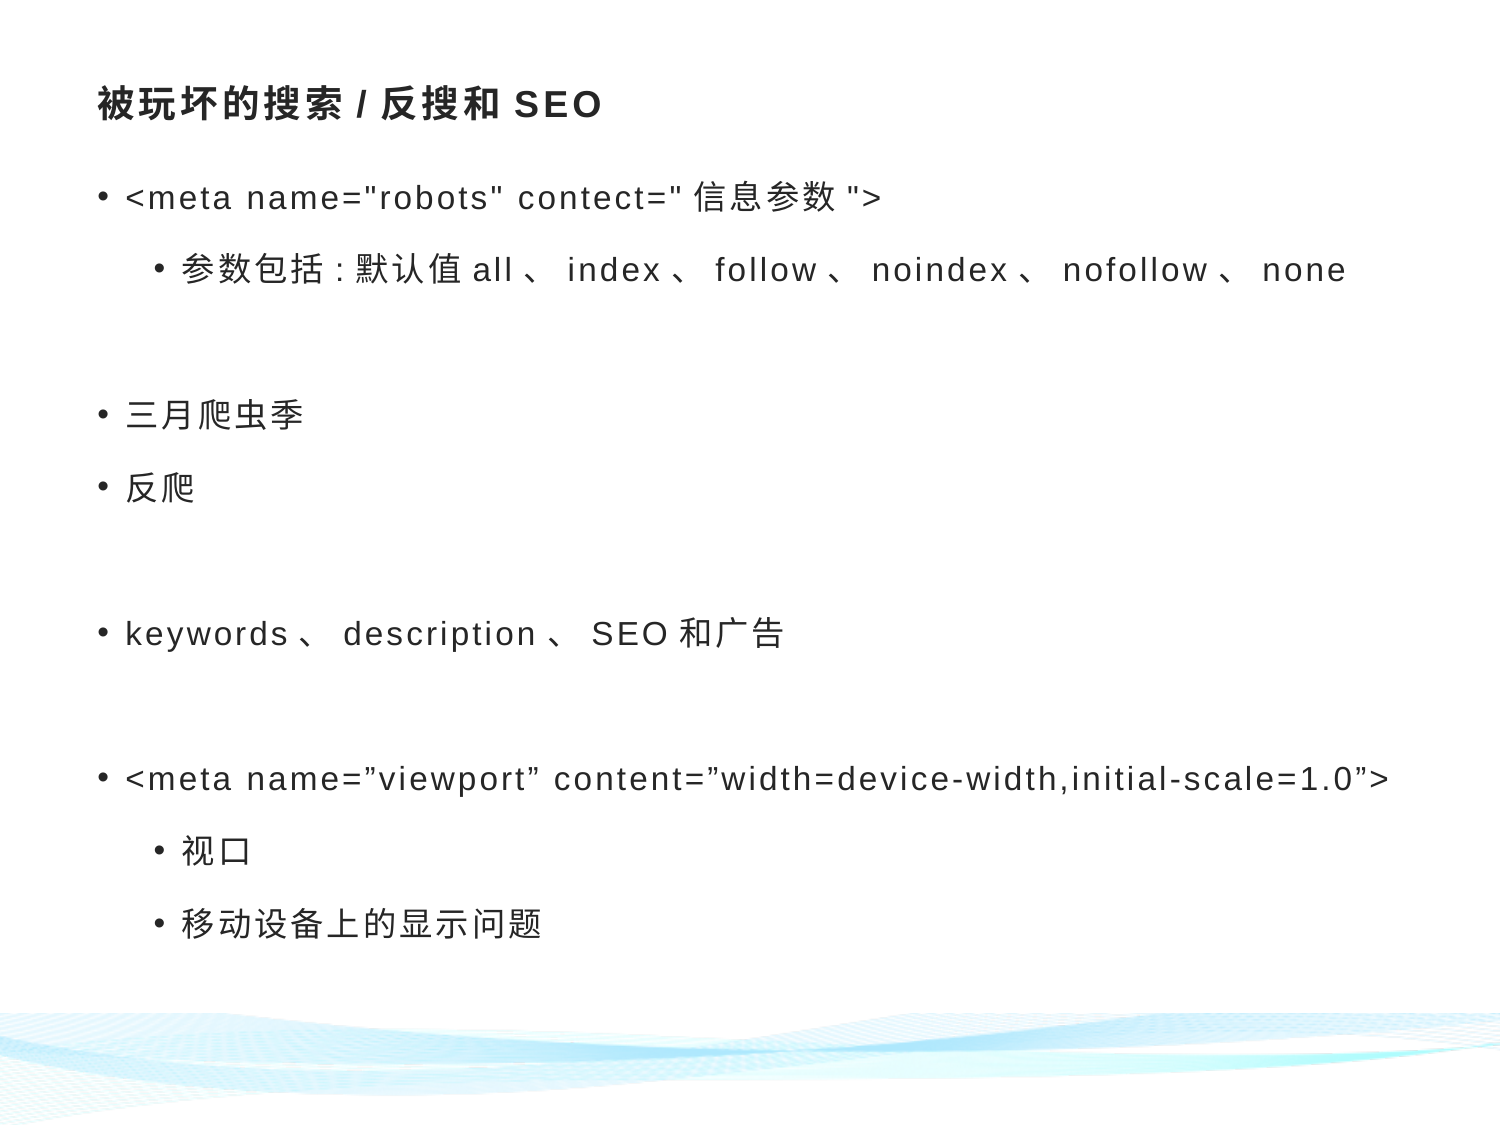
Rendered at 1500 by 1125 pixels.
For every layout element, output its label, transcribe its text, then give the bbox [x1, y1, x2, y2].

list <meta name="robots" contect="信息参数"> 参数包括:默认值all、index、follow、noindex、nofollow、none 三月爬虫季 反爬 keywords、description、SEO和广告 <meta name=”viewport” content=”width=device-width,initial-scale=1.0”> 视口 移动设备上的显示问题 [82, 156, 1418, 1041]
title 被玩坏的搜索/反搜和SEO [82, 72, 1418, 146]
picture [0, 1013, 1500, 1125]
